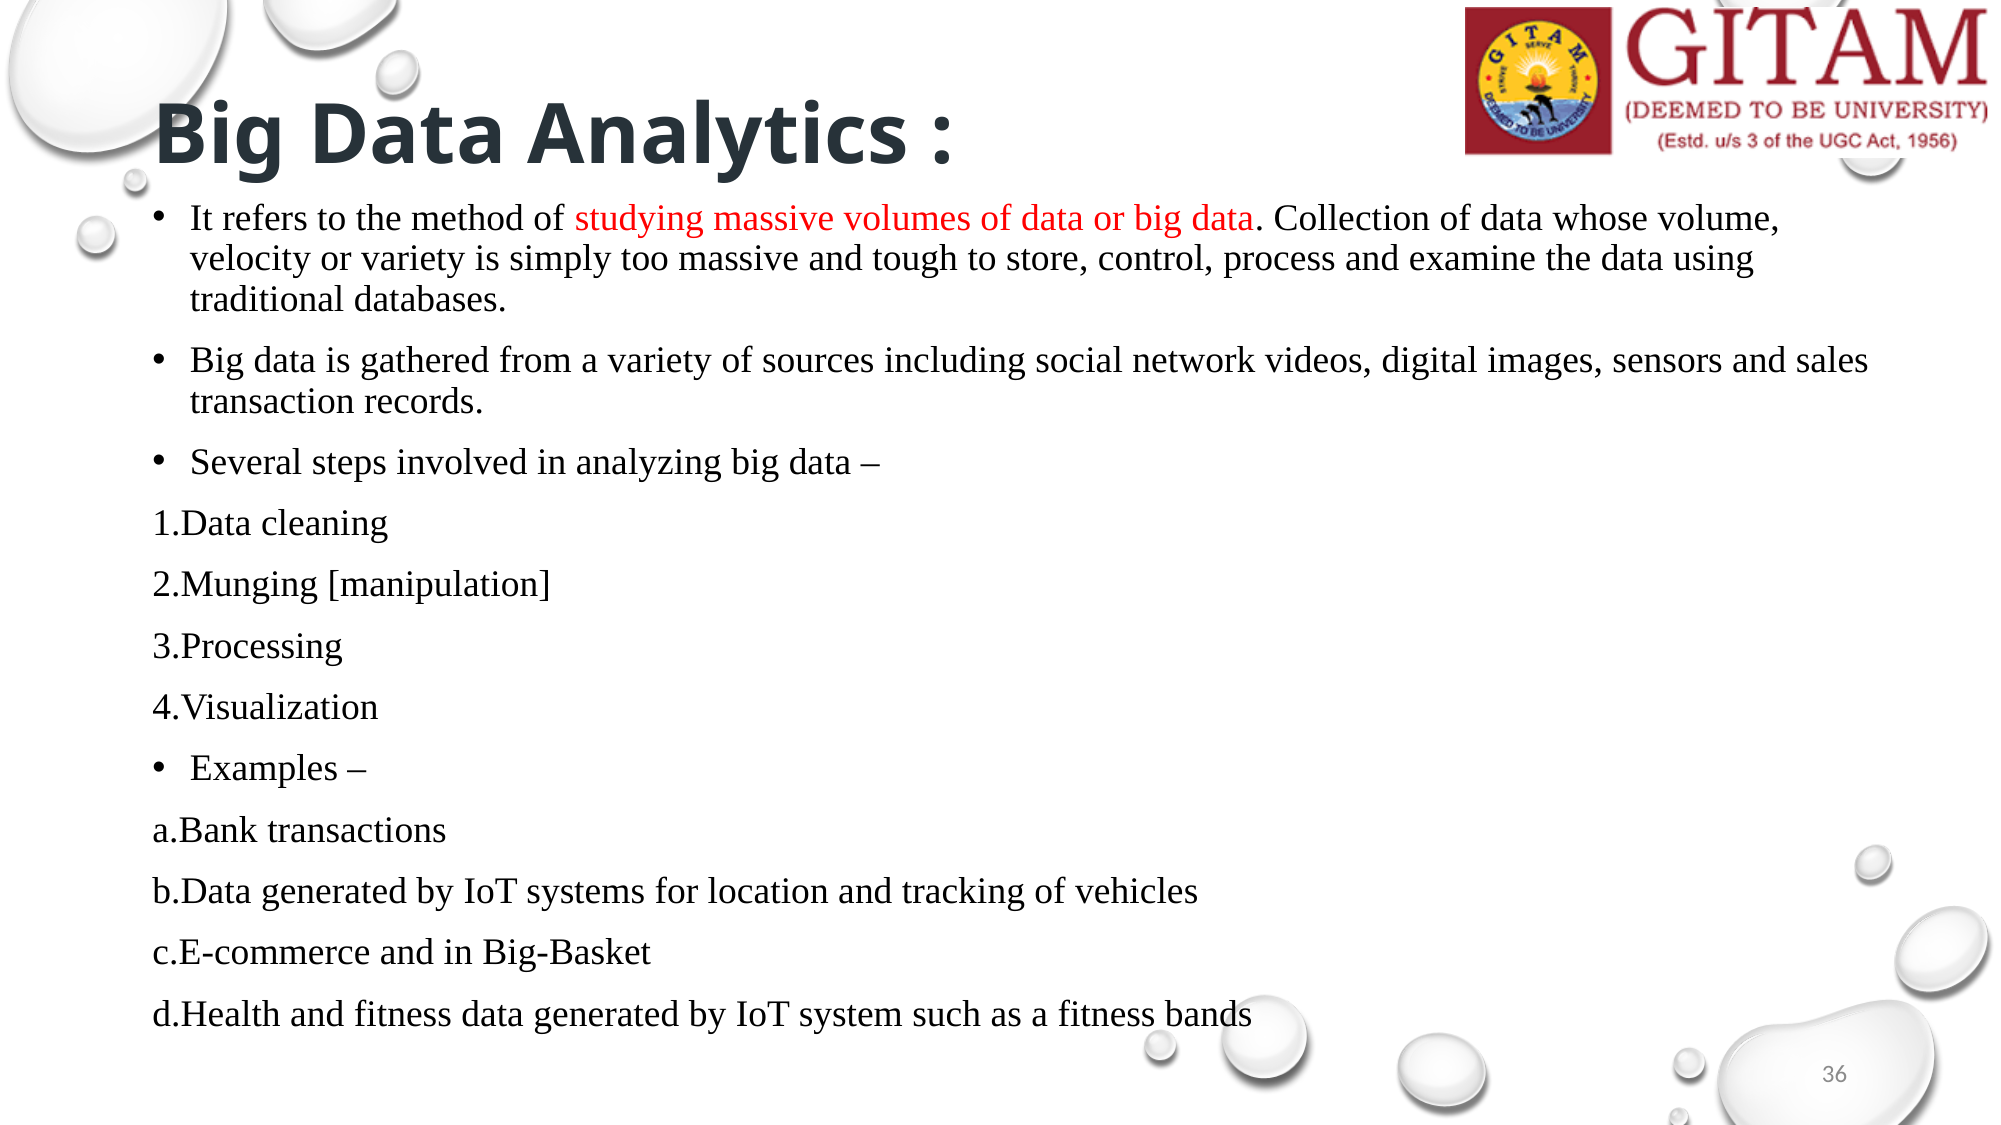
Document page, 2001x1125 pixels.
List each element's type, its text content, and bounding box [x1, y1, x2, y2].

slide_number 36 [1412, 1042, 1863, 1103]
list It refers to the method of studying massive volumes of data or big data. Collection of data whose volume, velocity or variety is simply too massive and tough to store, control, process and examine the data using traditional databases. Big data is gathered from a variety of sources including social network videos, digital images, sensors and sales transaction records. Several steps involved in analyzing big data – 1.Data cleaning 2.Munging [manipulation] 3.Processing 4.Visualization Examples – a.Bank transactions b.Data generated by IoT systems for location and tracking of vehicles c.E-commerce and in Big-Basket d.Health and fitness data generated by IoT system such as a fitness bands [137, 190, 1911, 1043]
title Big Data Analytics : [137, 59, 1863, 190]
picture [0, 0, 2000, 1125]
